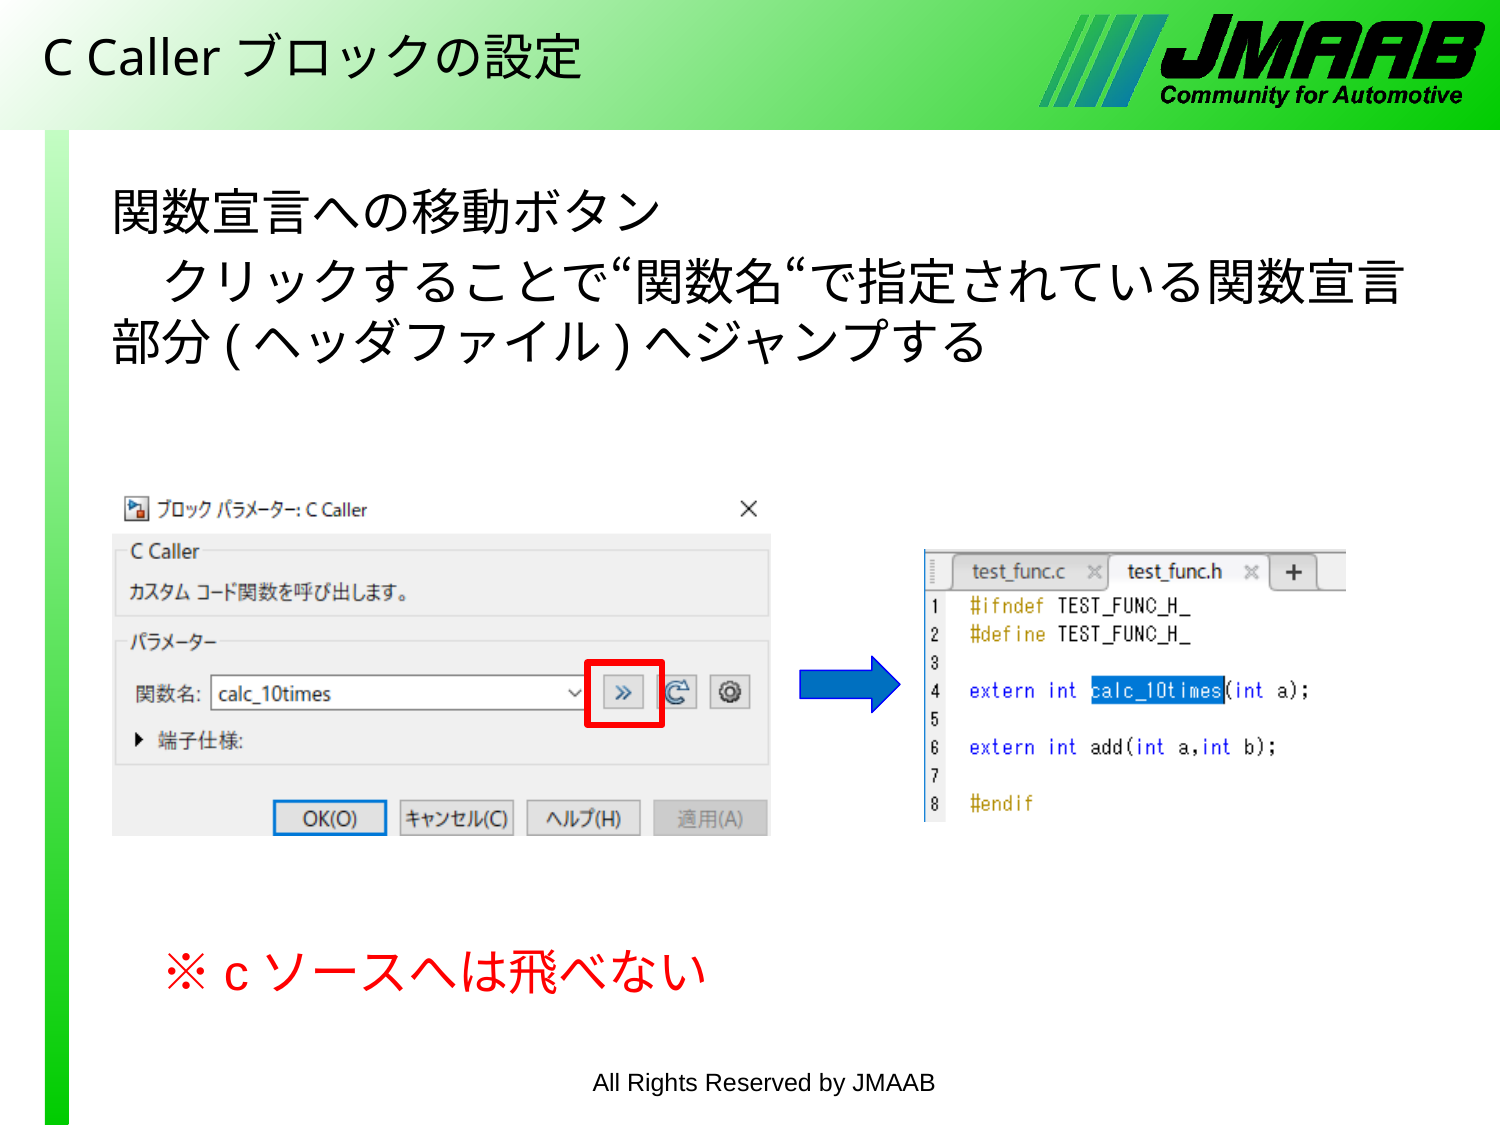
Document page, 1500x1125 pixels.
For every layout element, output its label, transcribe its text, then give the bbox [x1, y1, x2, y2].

text_box [800, 656, 901, 713]
picture [112, 487, 771, 837]
picture [1036, 11, 1486, 109]
list 関数宣言への移動ボタン クリックすることで“関数名“で指定されている関数宣言部分(ヘッダファイル)へジャンプする ※cソースへは飛べない [96, 172, 1447, 1047]
title C Callerブロックの設定 [27, 21, 1057, 91]
picture [924, 549, 1346, 822]
